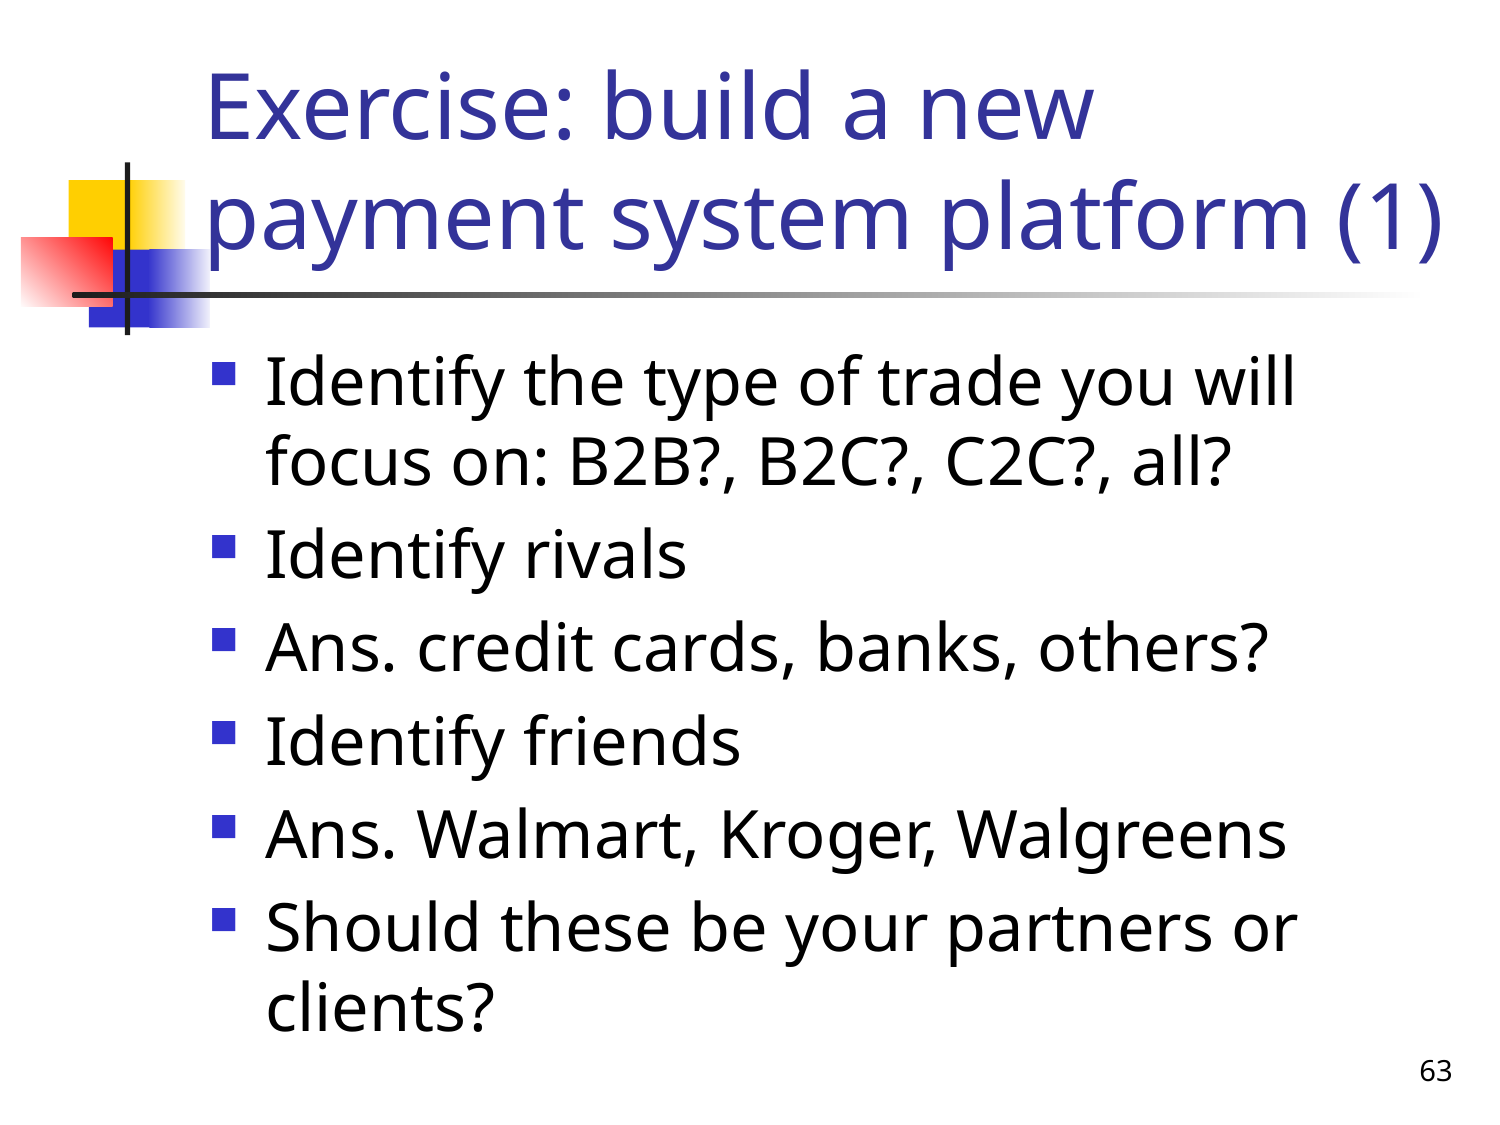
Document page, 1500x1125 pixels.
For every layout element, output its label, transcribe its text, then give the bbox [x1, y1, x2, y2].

list Identify the type of trade you will focus on: B2B?, B2C?, C2C?, all? Identify rivals Ans. credit cards, banks, others? Identify friends Ans. Walmart, Kroger, Walgreens Should these be your partners or clients? [193, 331, 1469, 1006]
title Exercise: build a new payment system platform (1) [188, 35, 1468, 275]
slide_number 63 [1154, 1023, 1468, 1100]
